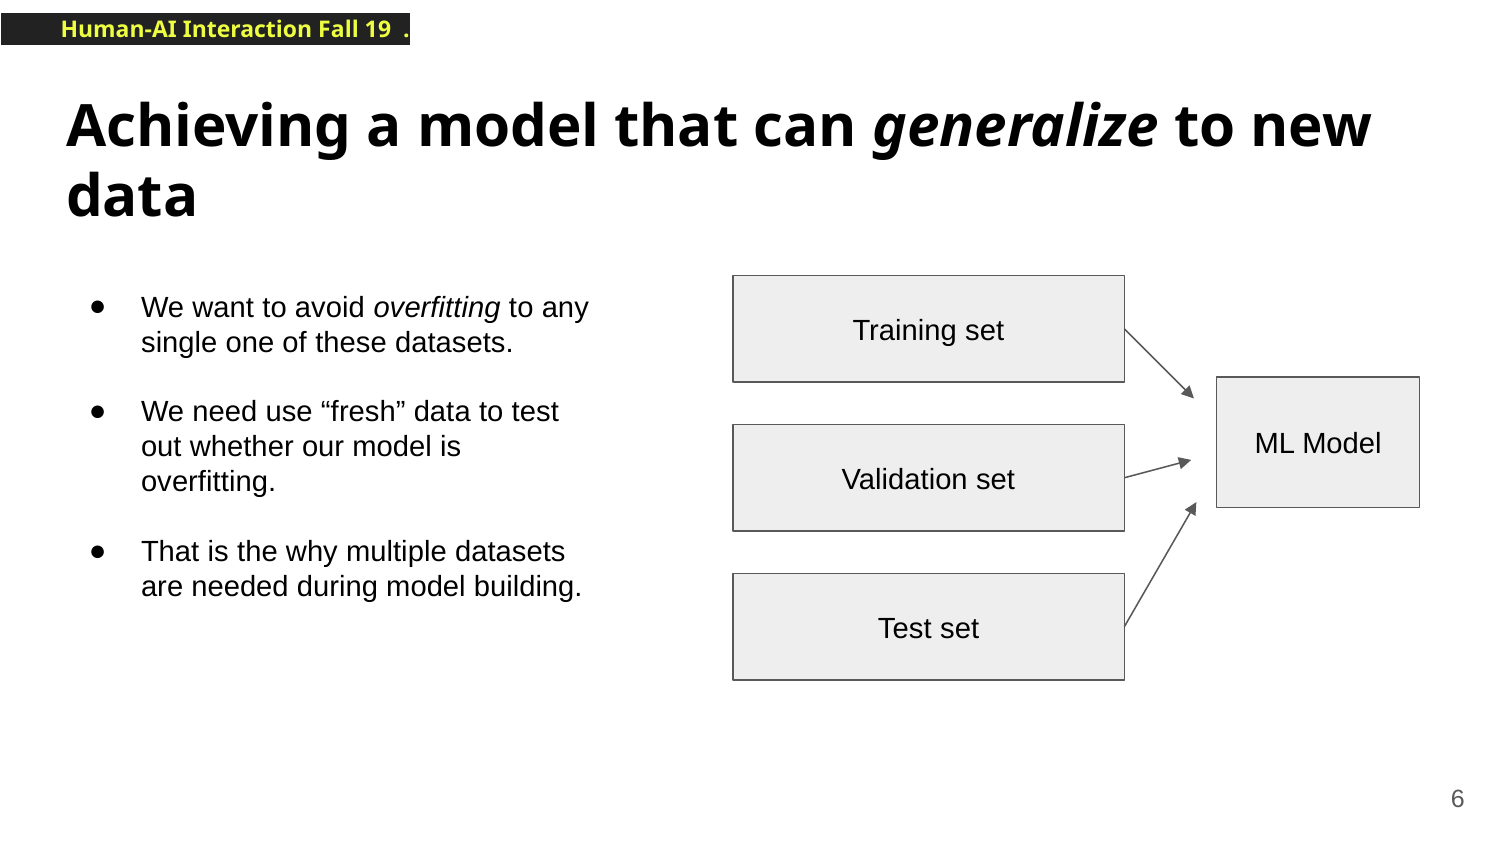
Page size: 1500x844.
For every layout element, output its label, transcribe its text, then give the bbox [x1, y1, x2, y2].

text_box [732, 275, 1420, 681]
text_box We want to avoid overfitting to any single one of these datasets. We need use “fresh” data to test out whether our model is overfitting. That is the why multiple datasets are needed during model building. [51, 272, 620, 683]
title Achieving a model that can generalize to new data [51, 72, 1449, 167]
slide_number ‹#› [1389, 764, 1480, 830]
